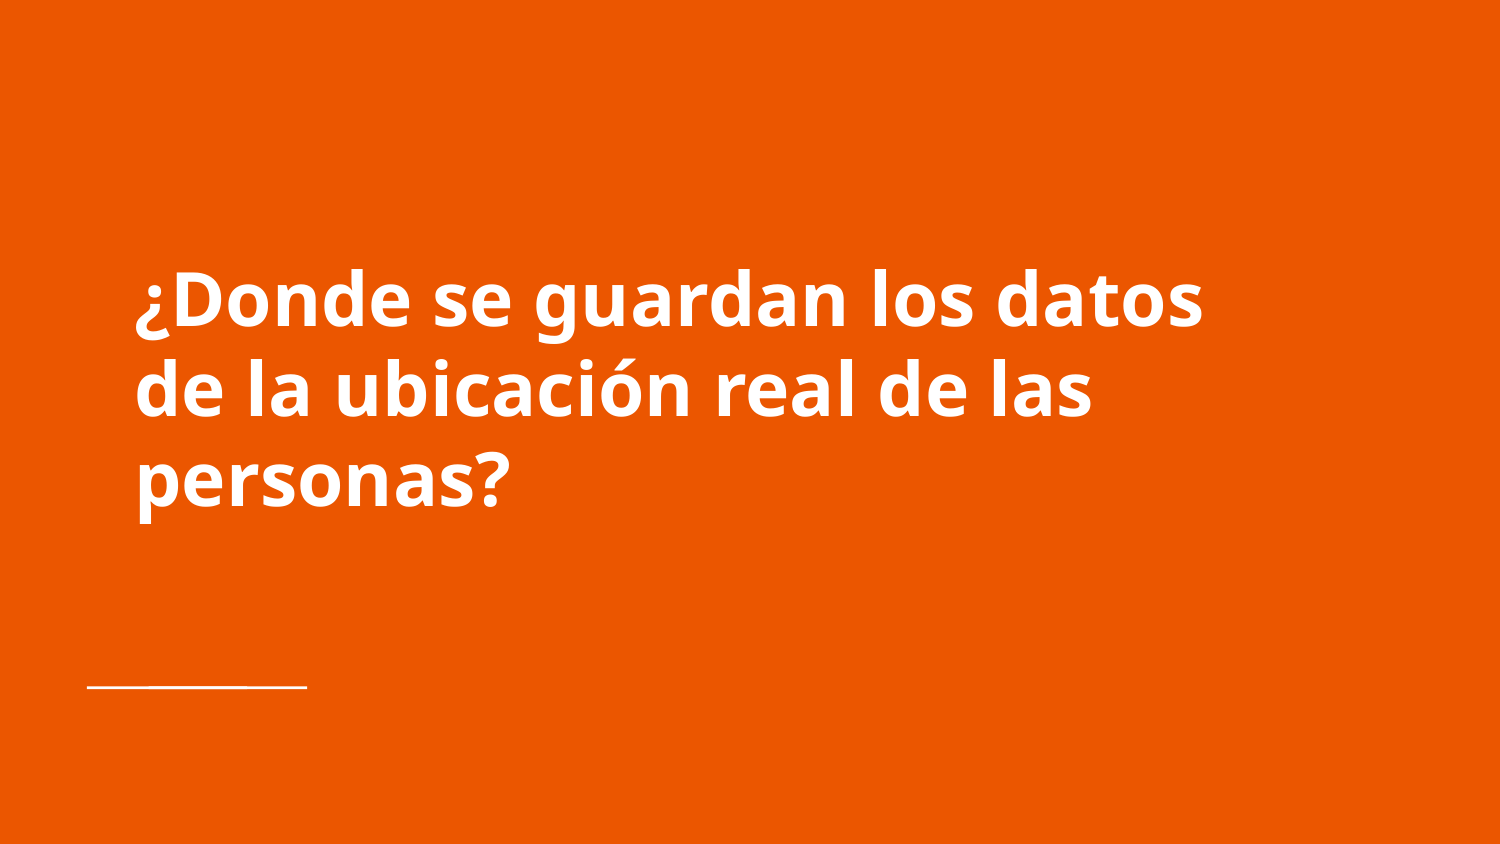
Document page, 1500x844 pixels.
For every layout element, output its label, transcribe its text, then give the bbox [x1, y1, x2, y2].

title ¿Donde se guardan los datos de la ubicación real de las personas? [119, 141, 1272, 632]
